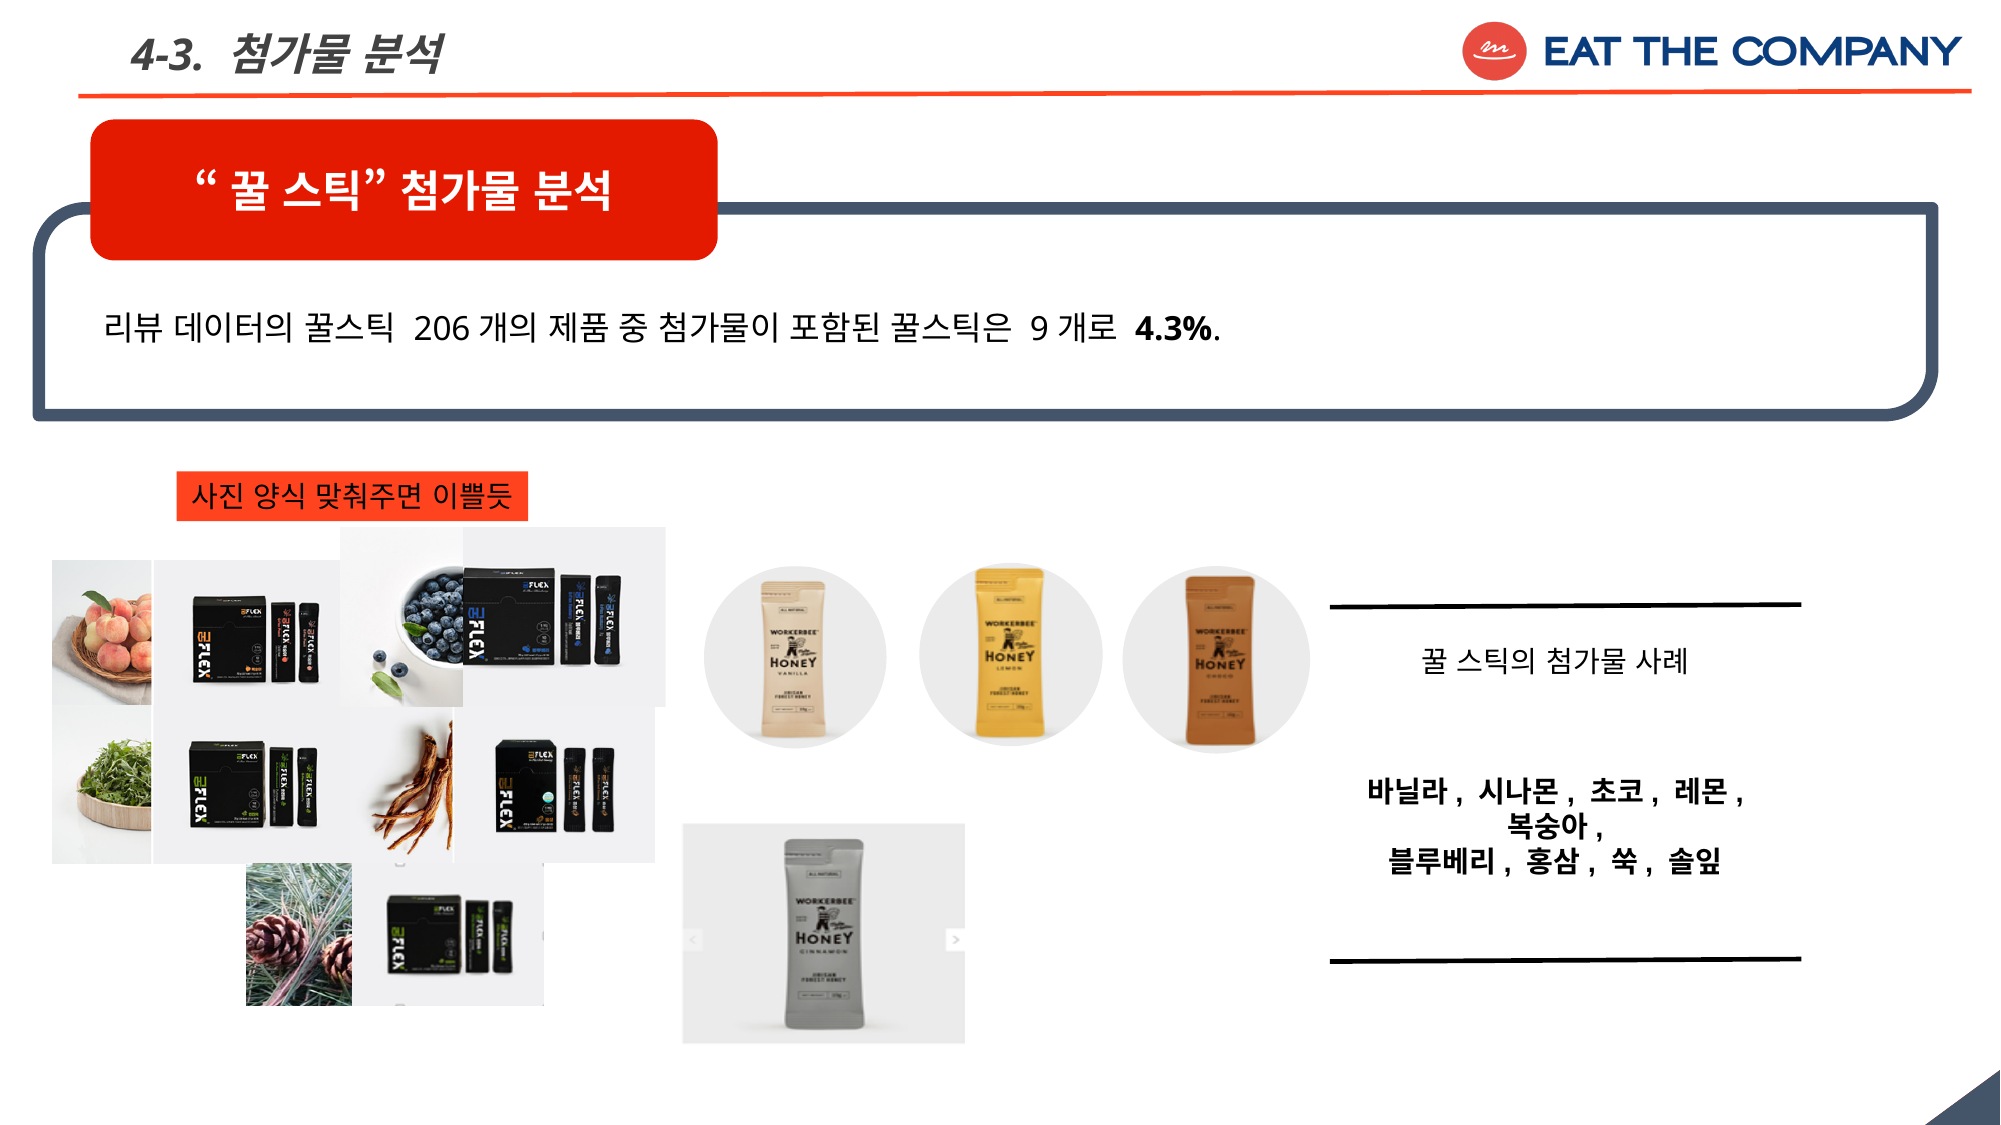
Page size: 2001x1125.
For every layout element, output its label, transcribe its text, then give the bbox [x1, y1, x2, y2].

text_box “꿀 스틱” 첨가물 분석 [91, 141, 717, 260]
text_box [1329, 958, 1802, 962]
picture [703, 565, 887, 749]
text_box 사진 양식 맞춰주면 이쁠듯 [176, 471, 529, 522]
picture [919, 562, 1103, 747]
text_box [78, 0, 2000, 130]
text_box 바닐라, 시나몬, 초코, 레몬, 복숭아, 블루베리, 홍삼, 쑥, 솔잎 [1309, 775, 1802, 877]
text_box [339, 527, 666, 708]
text_box 리뷰 데이터의 꿀스틱 206개의 제품 중 첨가물이 포함된 꿀스틱은 9개로 4.3%. [38, 208, 1933, 416]
picture [1122, 565, 1311, 754]
picture [52, 560, 655, 864]
picture [680, 821, 966, 1047]
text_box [246, 862, 544, 1006]
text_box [1329, 604, 1802, 608]
text_box 꿀 스틱의 첨가물 사례 [1242, 628, 1869, 864]
